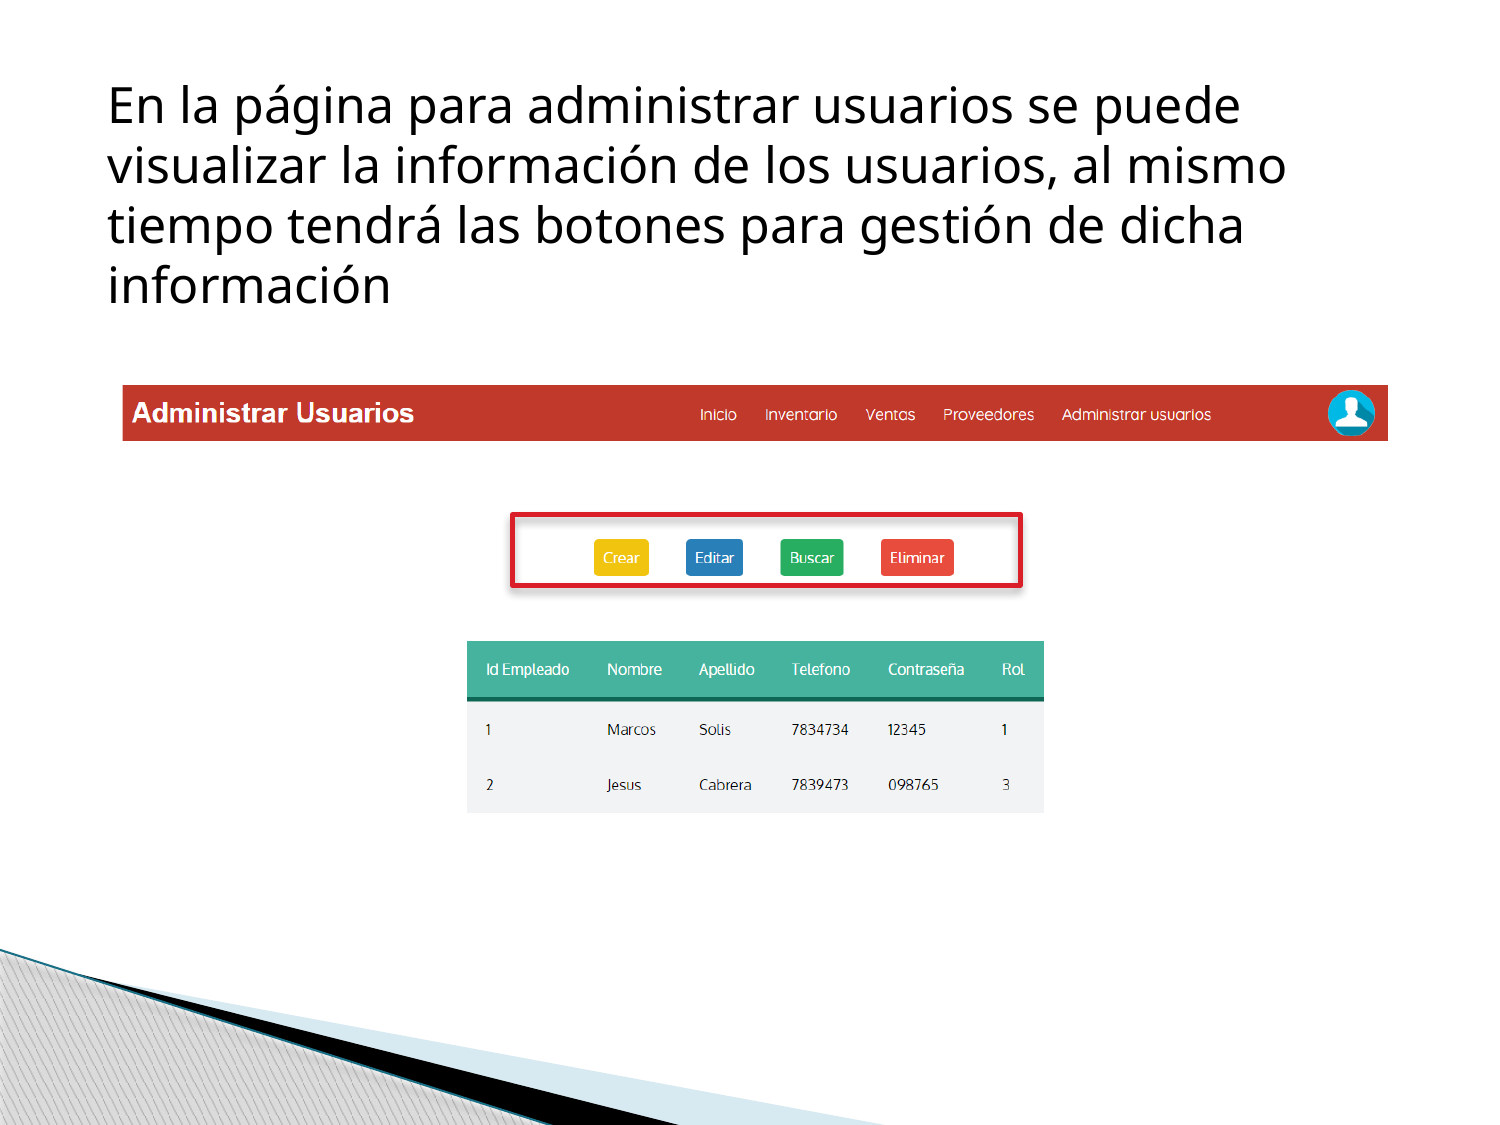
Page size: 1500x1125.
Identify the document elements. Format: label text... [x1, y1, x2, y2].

picture [122, 385, 1389, 870]
text_box En la página para administrar usuarios se puede visualizar la información de los usuarios, al mismo tiempo tendrá las botones para gestión de dicha información [74, 66, 1425, 986]
